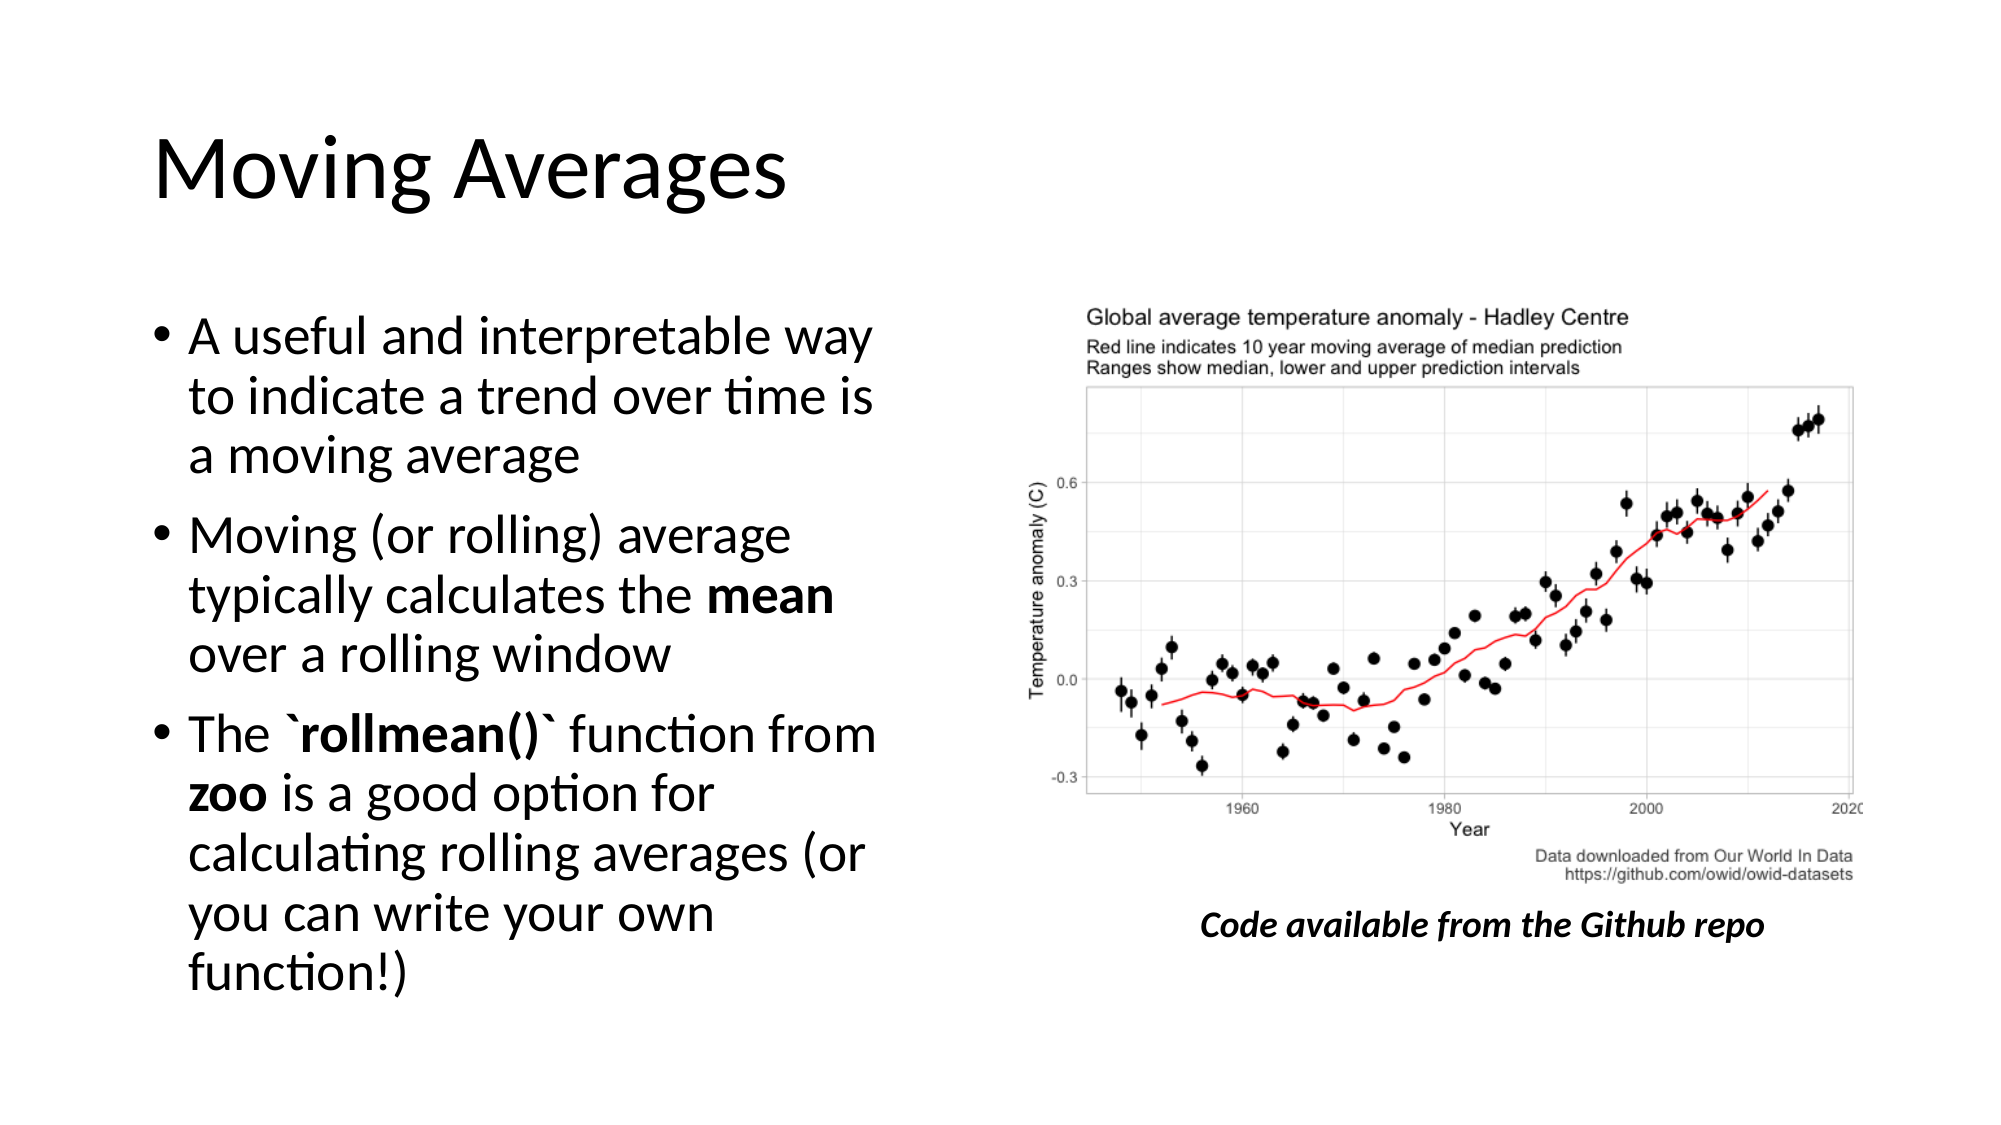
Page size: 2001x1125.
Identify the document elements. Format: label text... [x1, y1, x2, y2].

picture [1020, 299, 1863, 893]
title Moving Averages [137, 59, 1863, 278]
text_box Code available from the Github repo [1185, 893, 1782, 953]
list A useful and interpretable way to indicate a trend over time is a moving average Moving (or rolling) average typically calculates the mean over a rolling window The `rollmean()` function from zoo is a good option for calculating rolling averages (or you can write your own function!) [137, 299, 920, 1014]
